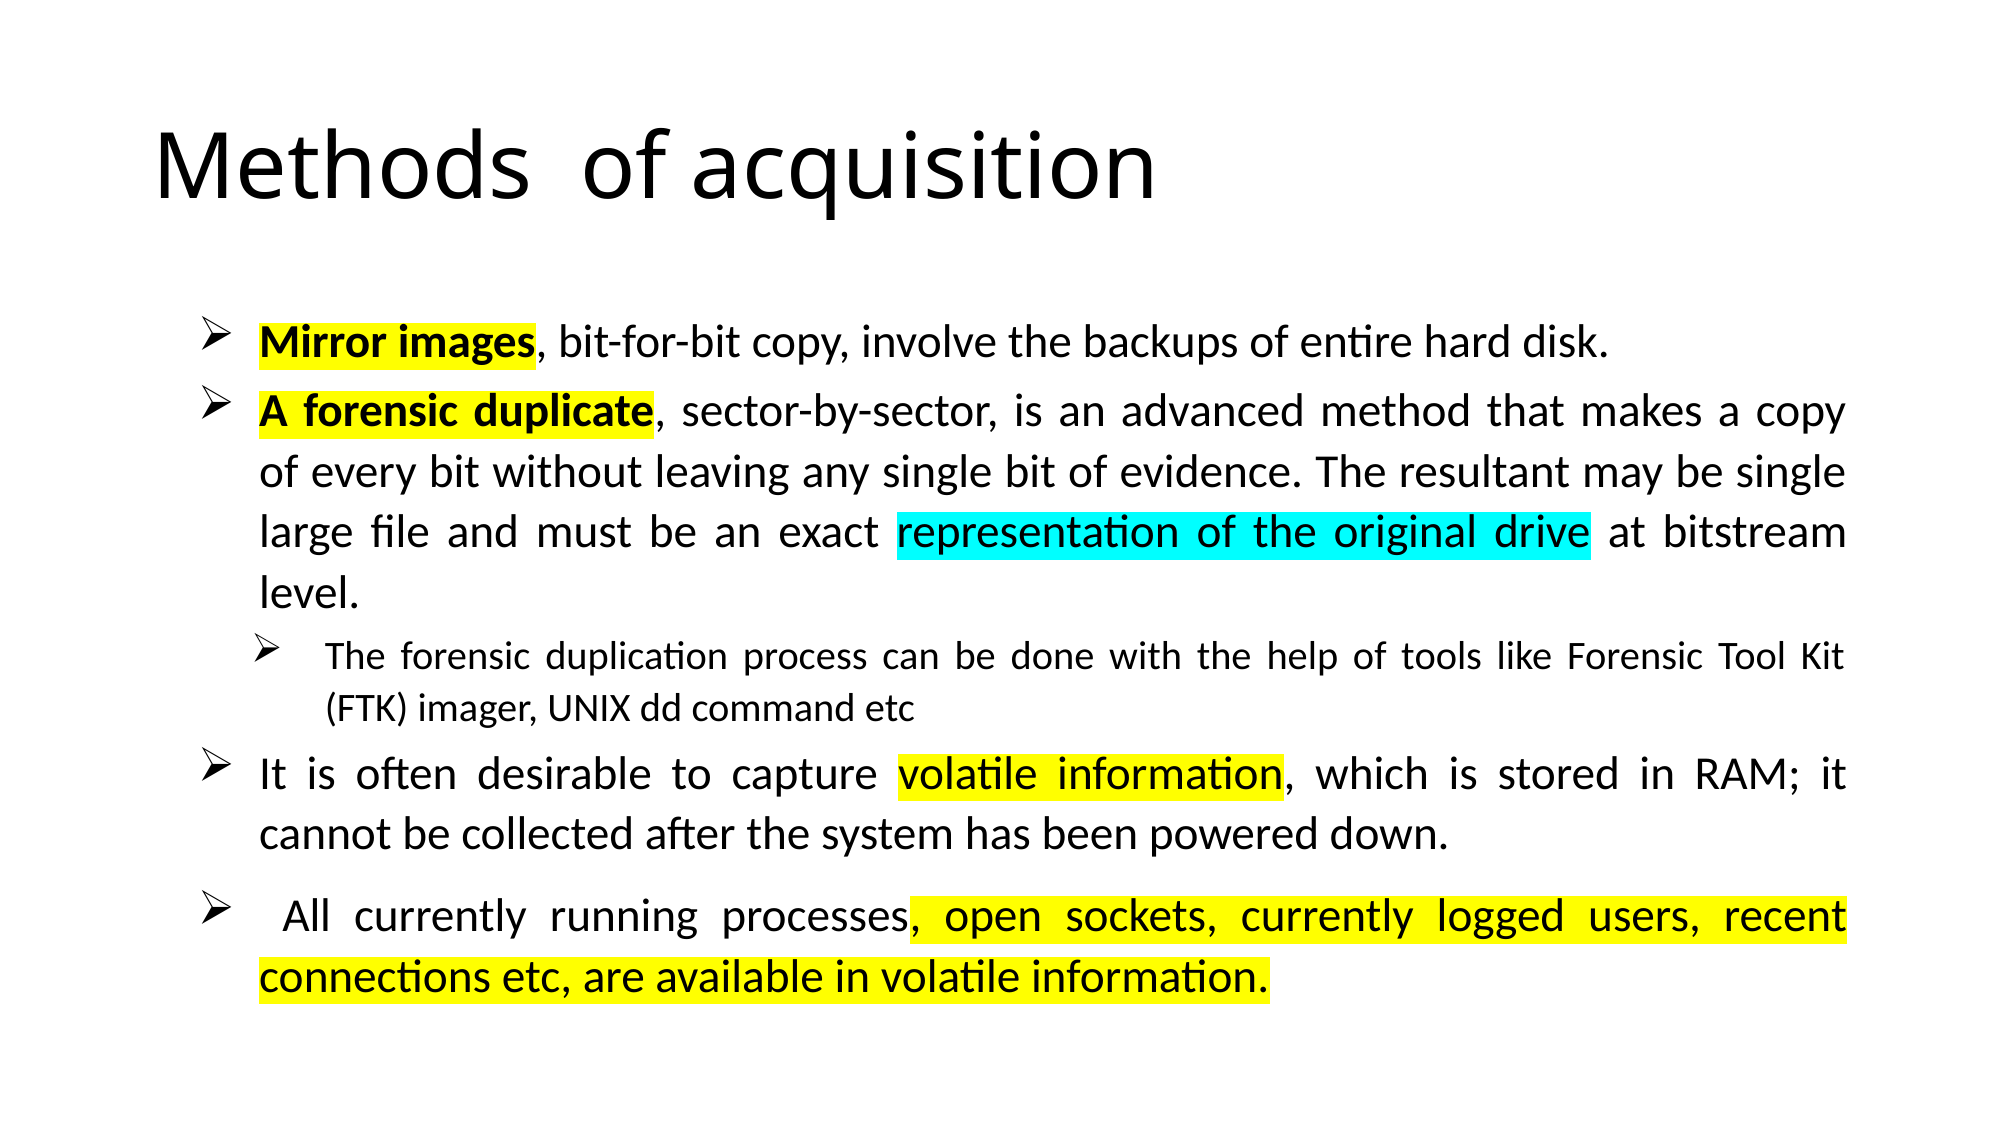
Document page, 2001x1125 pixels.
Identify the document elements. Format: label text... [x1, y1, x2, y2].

list Mirror images, bit-for-bit copy, involve the backups of entire hard disk. A forensic duplicate, sector-by-sector, is an advanced method that makes a copy of every bit without leaving any single bit of evidence. The resultant may be single large file and must be an exact representation of the original drive at bitstream level. The forensic duplication process can be done with the help of tools like Forensic Tool Kit (FTK) imager, UNIX dd command etc It is often desirable to capture volatile information, which is stored in RAM; it cannot be collected after the system has been powered down. All currently running processes, open sockets, currently logged users, recent connections etc, are available in volatile information. [137, 299, 1863, 1014]
title Methods of acquisition [137, 59, 1863, 278]
